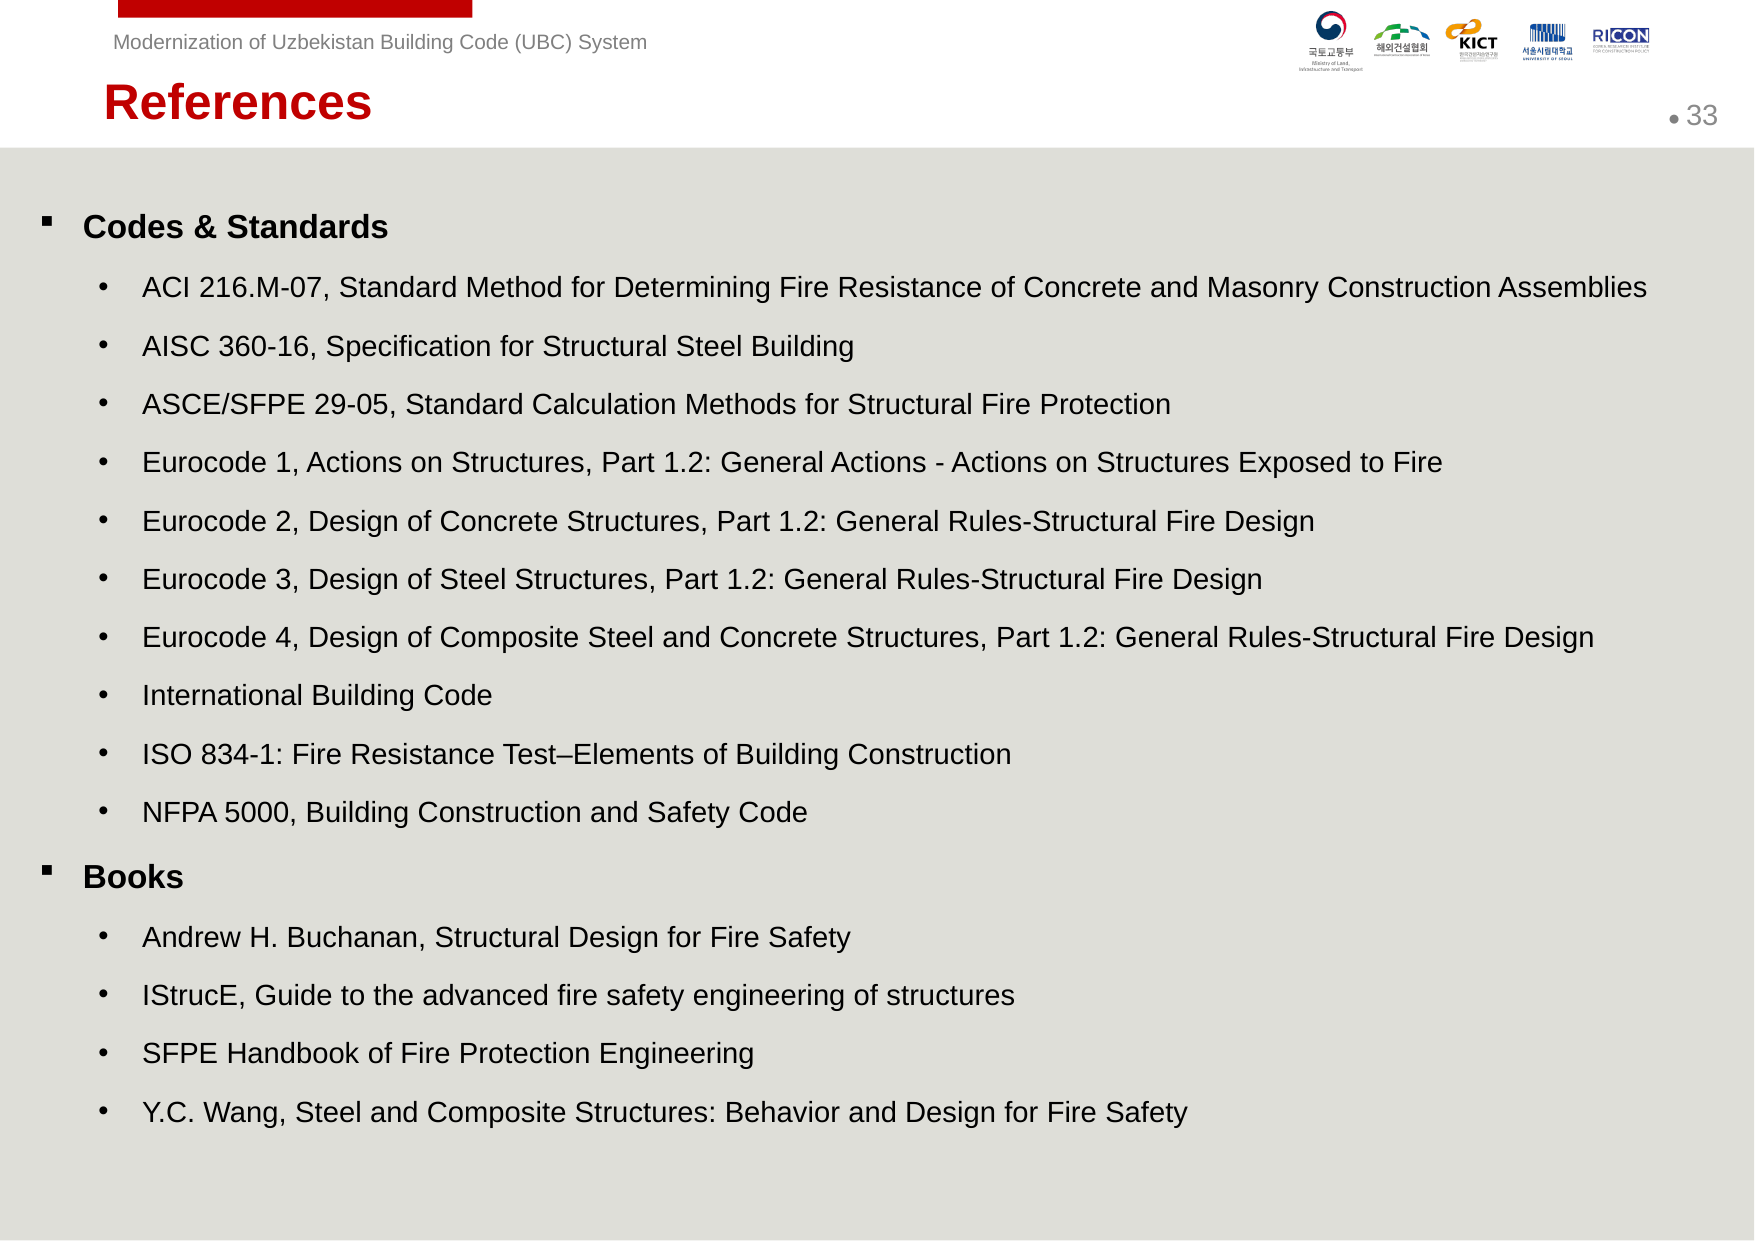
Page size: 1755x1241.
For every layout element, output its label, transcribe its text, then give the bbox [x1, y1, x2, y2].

picture [1508, 10, 1687, 70]
picture [1372, 20, 1432, 61]
list Codes & Standards ACI 216.M-07, Standard Method for Determining Fire Resistance of Concrete and Masonry Construction Assemblies AISC 360-16, Specification for Structural Steel Building ASCE/SFPE 29-05, Standard Calculation Methods for Structural Fire Protection Eurocode 1, Actions on Structures, Part 1.2: General Actions - Actions on Structures Exposed to Fire Eurocode 2, Design of Concrete Structures, Part 1.2: General Rules-Structural Fire Design Eurocode 3, Design of Steel Structures, Part 1.2: General Rules-Structural Fire Design Eurocode 4, Design of Composite Steel and Concrete Structures, Part 1.2: General Rules-Structural Fire Design International Building Code ISO 834-1: Fire Resistance Test–Elements of Building Construction NFPA 5000, Building Construction and Safety Code Books Andrew H. Buchanan, Structural Design for Fire Safety IStrucE, Guide to the advanced fire safety engineering of structures SFPE Handbook of Fire Protection Engineering Y.C. Wang, Steel and Composite Structures: Behavior and Design for Fire Safety [22, 176, 1729, 1208]
list References [82, 65, 1654, 133]
picture [1443, 15, 1503, 66]
picture [1296, 5, 1366, 69]
